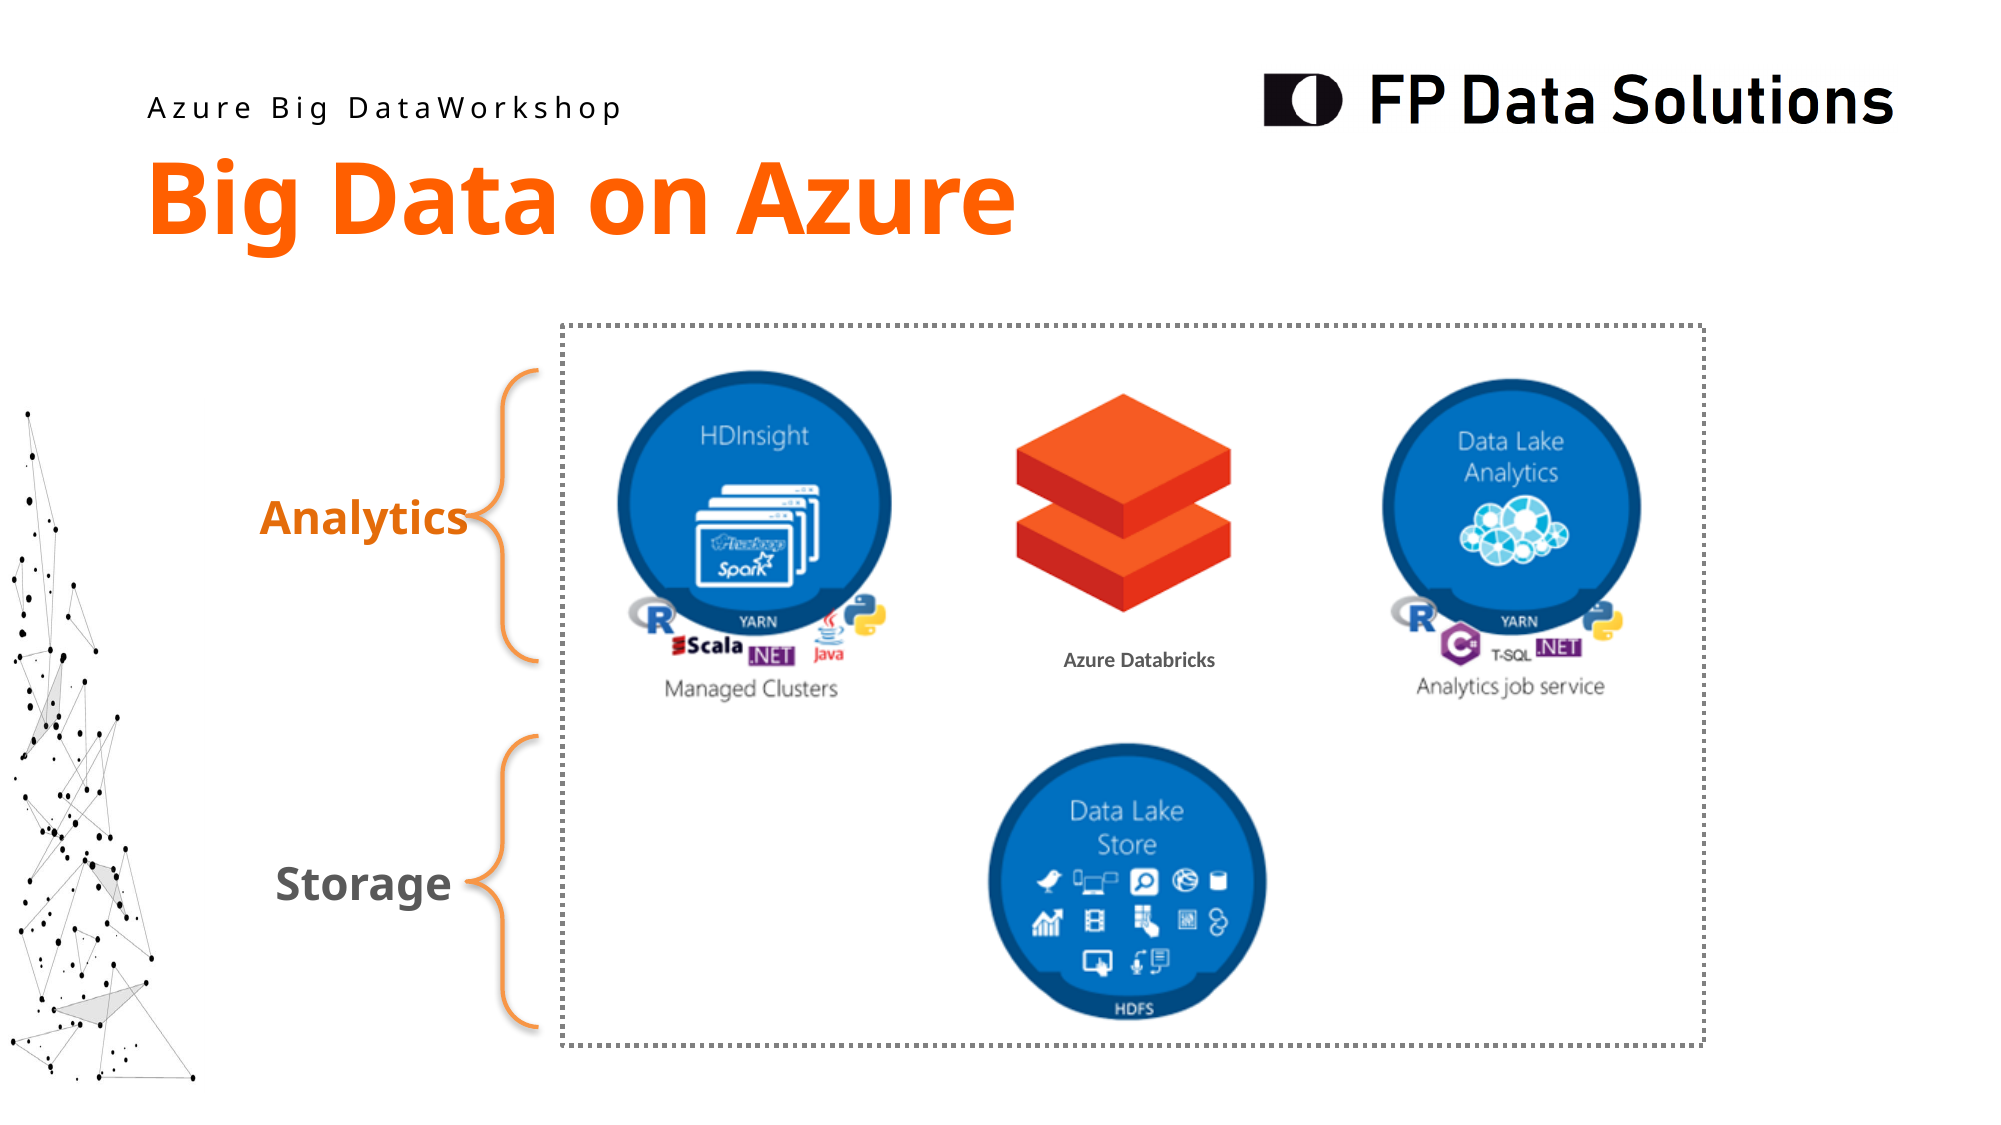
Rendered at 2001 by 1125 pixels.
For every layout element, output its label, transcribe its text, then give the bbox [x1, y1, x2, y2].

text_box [247, 325, 1704, 1046]
picture [0, 398, 205, 1093]
list Big Data on Azure [129, 140, 1493, 298]
picture [609, 349, 907, 722]
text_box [1004, 392, 1267, 680]
picture [1257, 64, 1898, 133]
picture [1372, 372, 1649, 703]
picture [982, 735, 1277, 1028]
